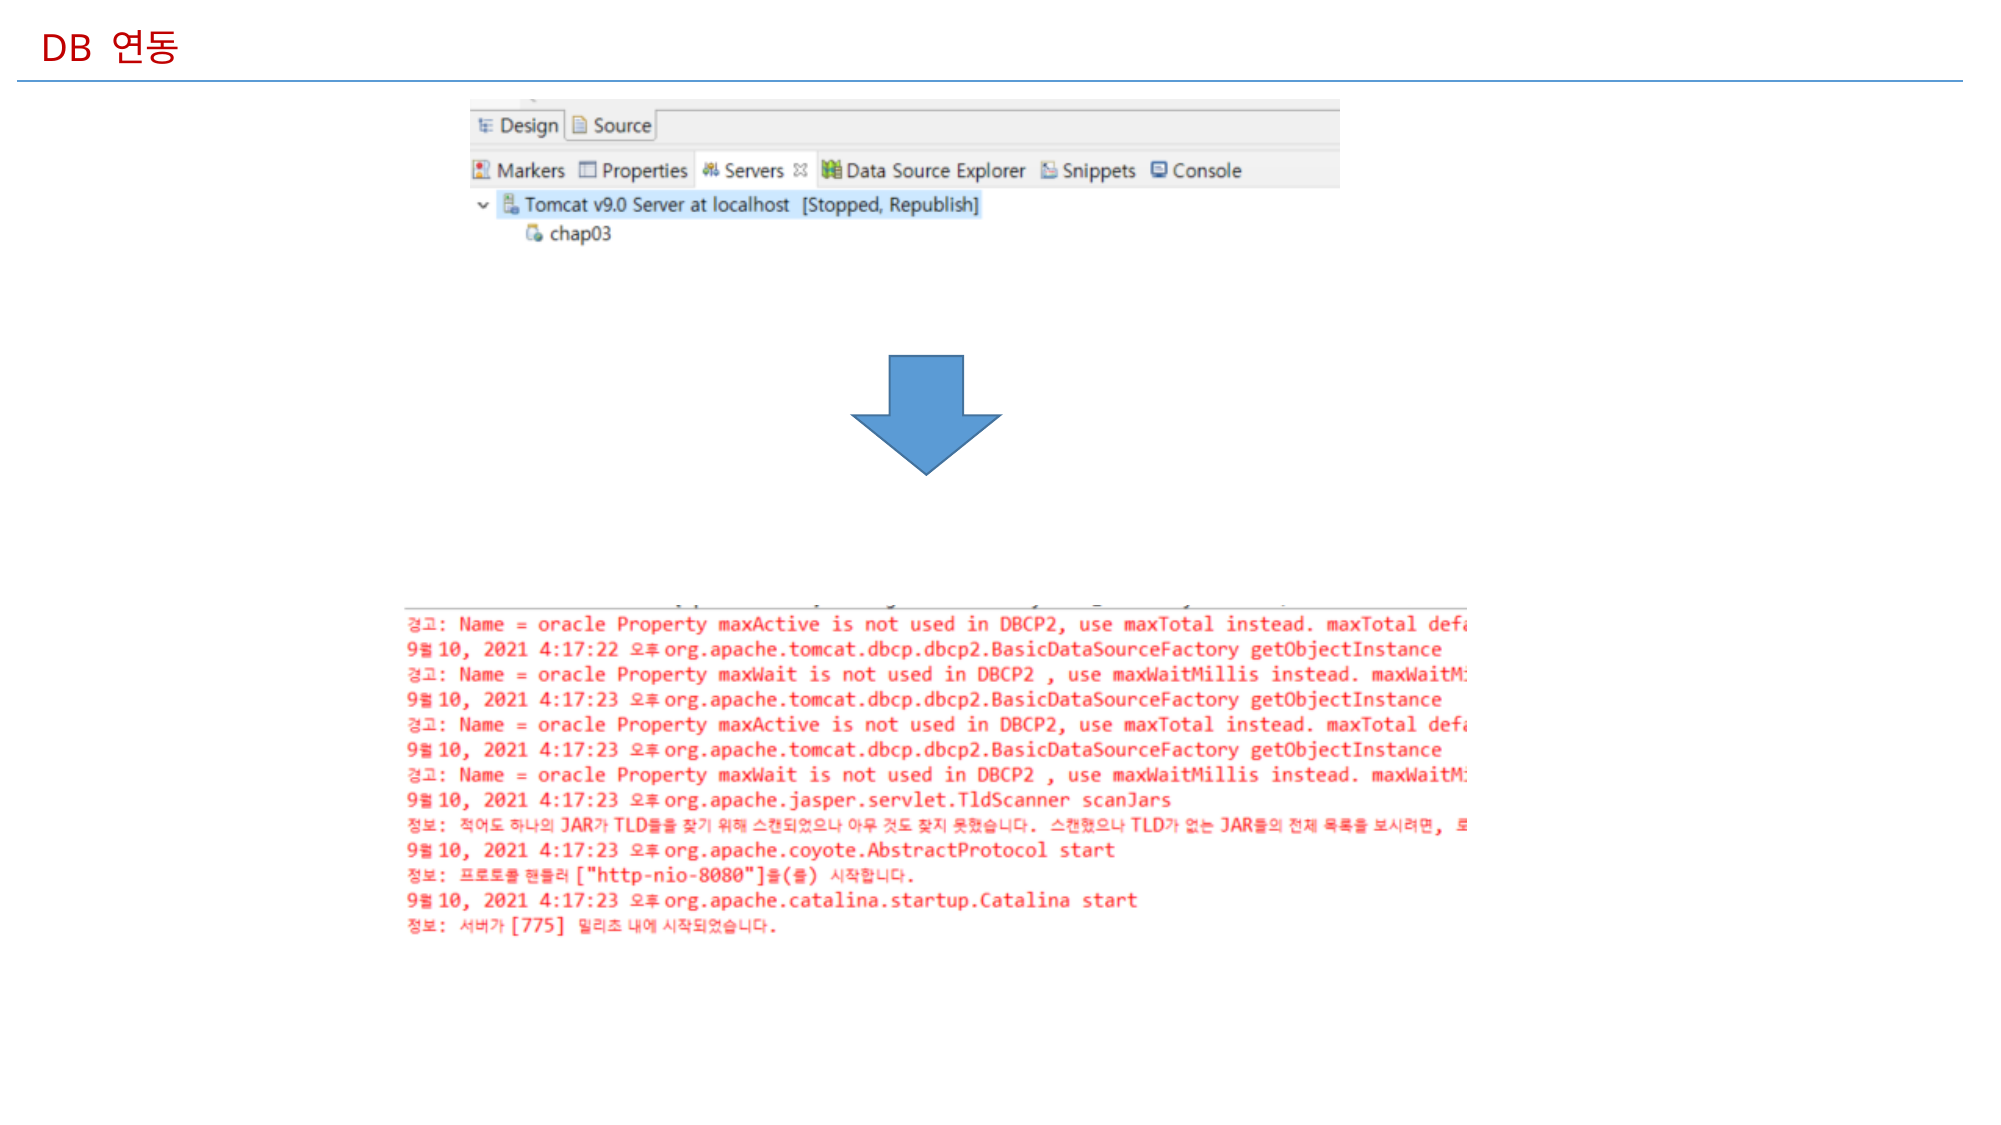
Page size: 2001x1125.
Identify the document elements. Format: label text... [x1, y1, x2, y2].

picture [403, 605, 1467, 958]
text_box DB 연동 [25, 16, 729, 77]
picture [470, 99, 1340, 278]
text_box [849, 354, 1003, 477]
